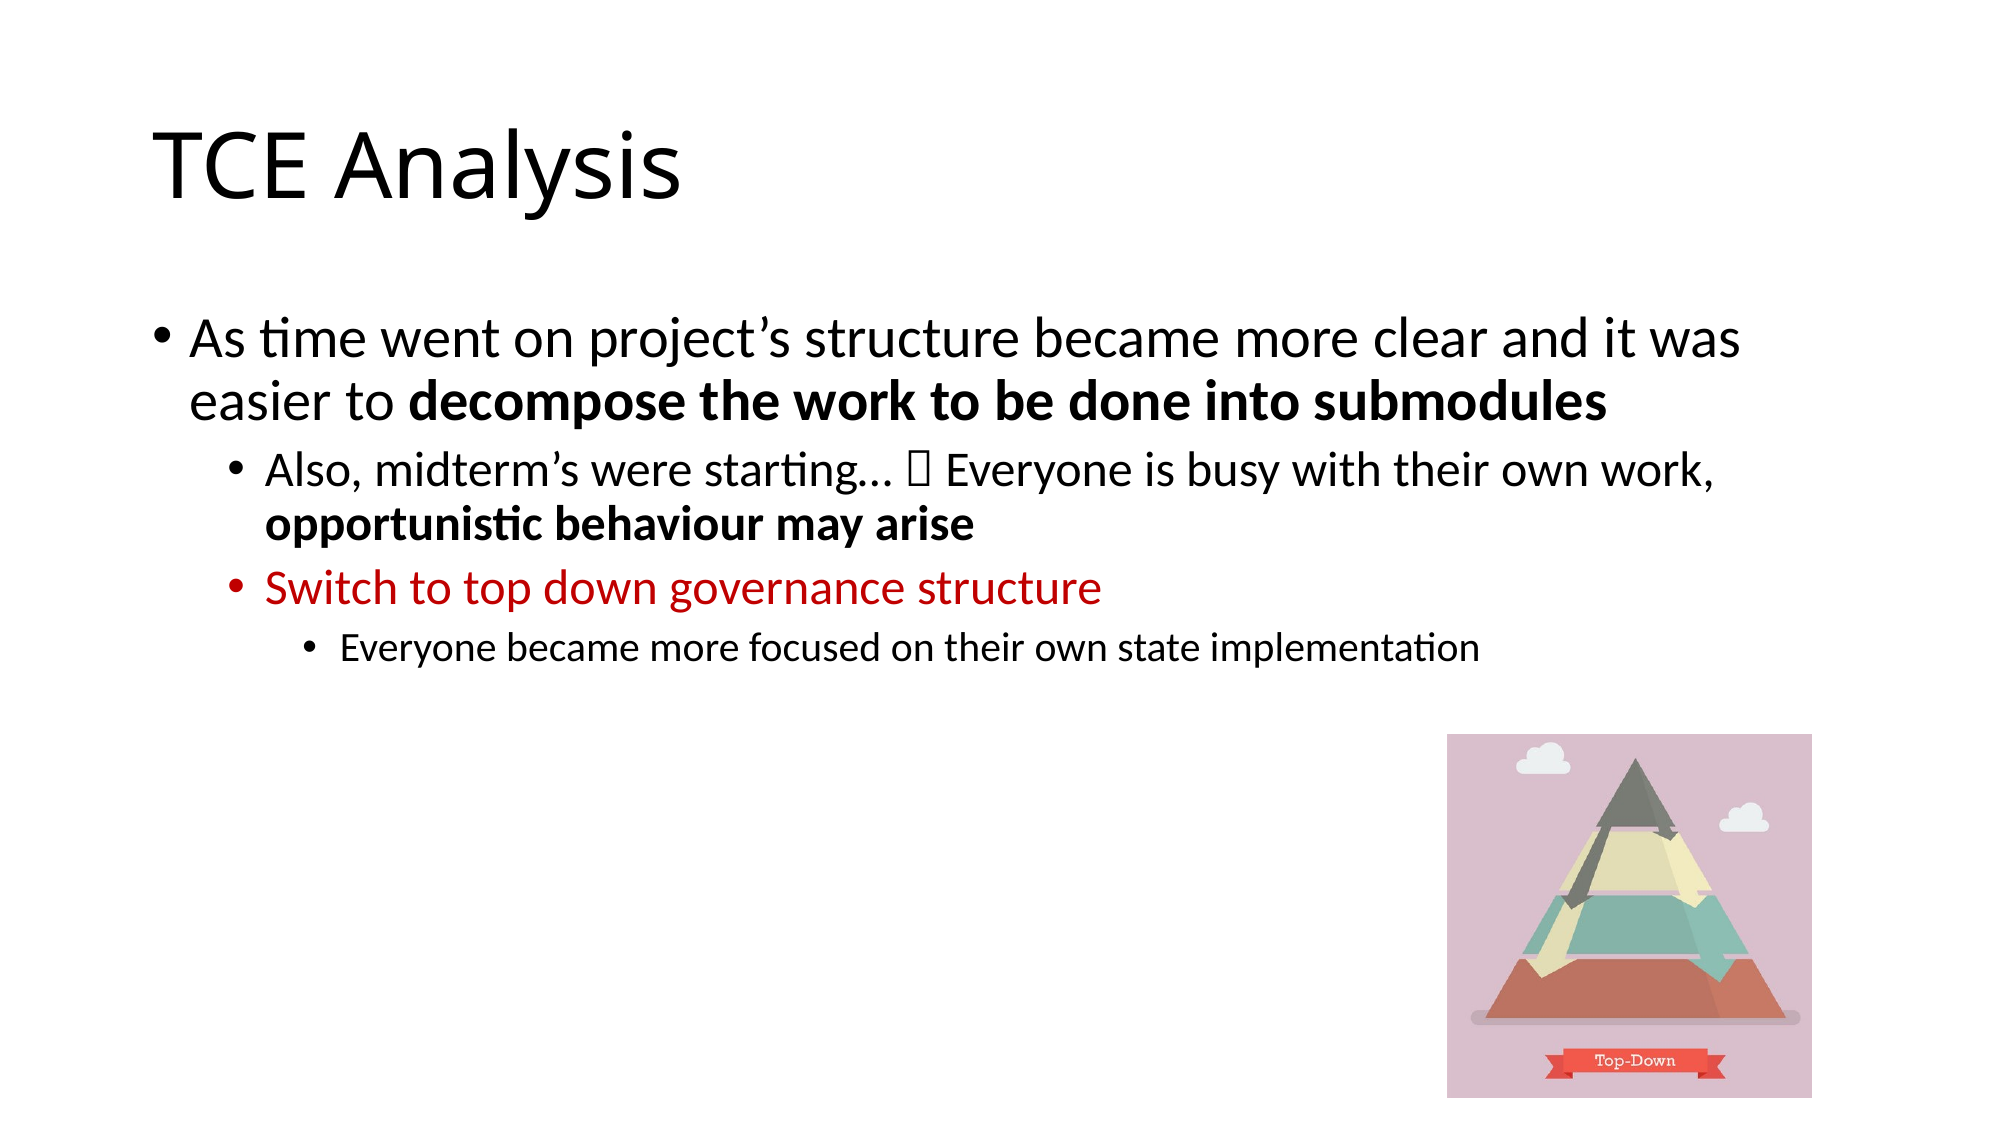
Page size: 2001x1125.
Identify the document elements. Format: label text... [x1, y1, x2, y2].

title TCE Analysis [137, 59, 1863, 278]
picture [1447, 734, 1812, 1098]
list As time went on project’s structure became more clear and it was easier to decompose the work to be done into submodules Also, midterm’s were starting…  Everyone is busy with their own work, opportunistic behaviour may arise Switch to top down governance structure Everyone became more focused on their own state implementation [137, 299, 1863, 1014]
